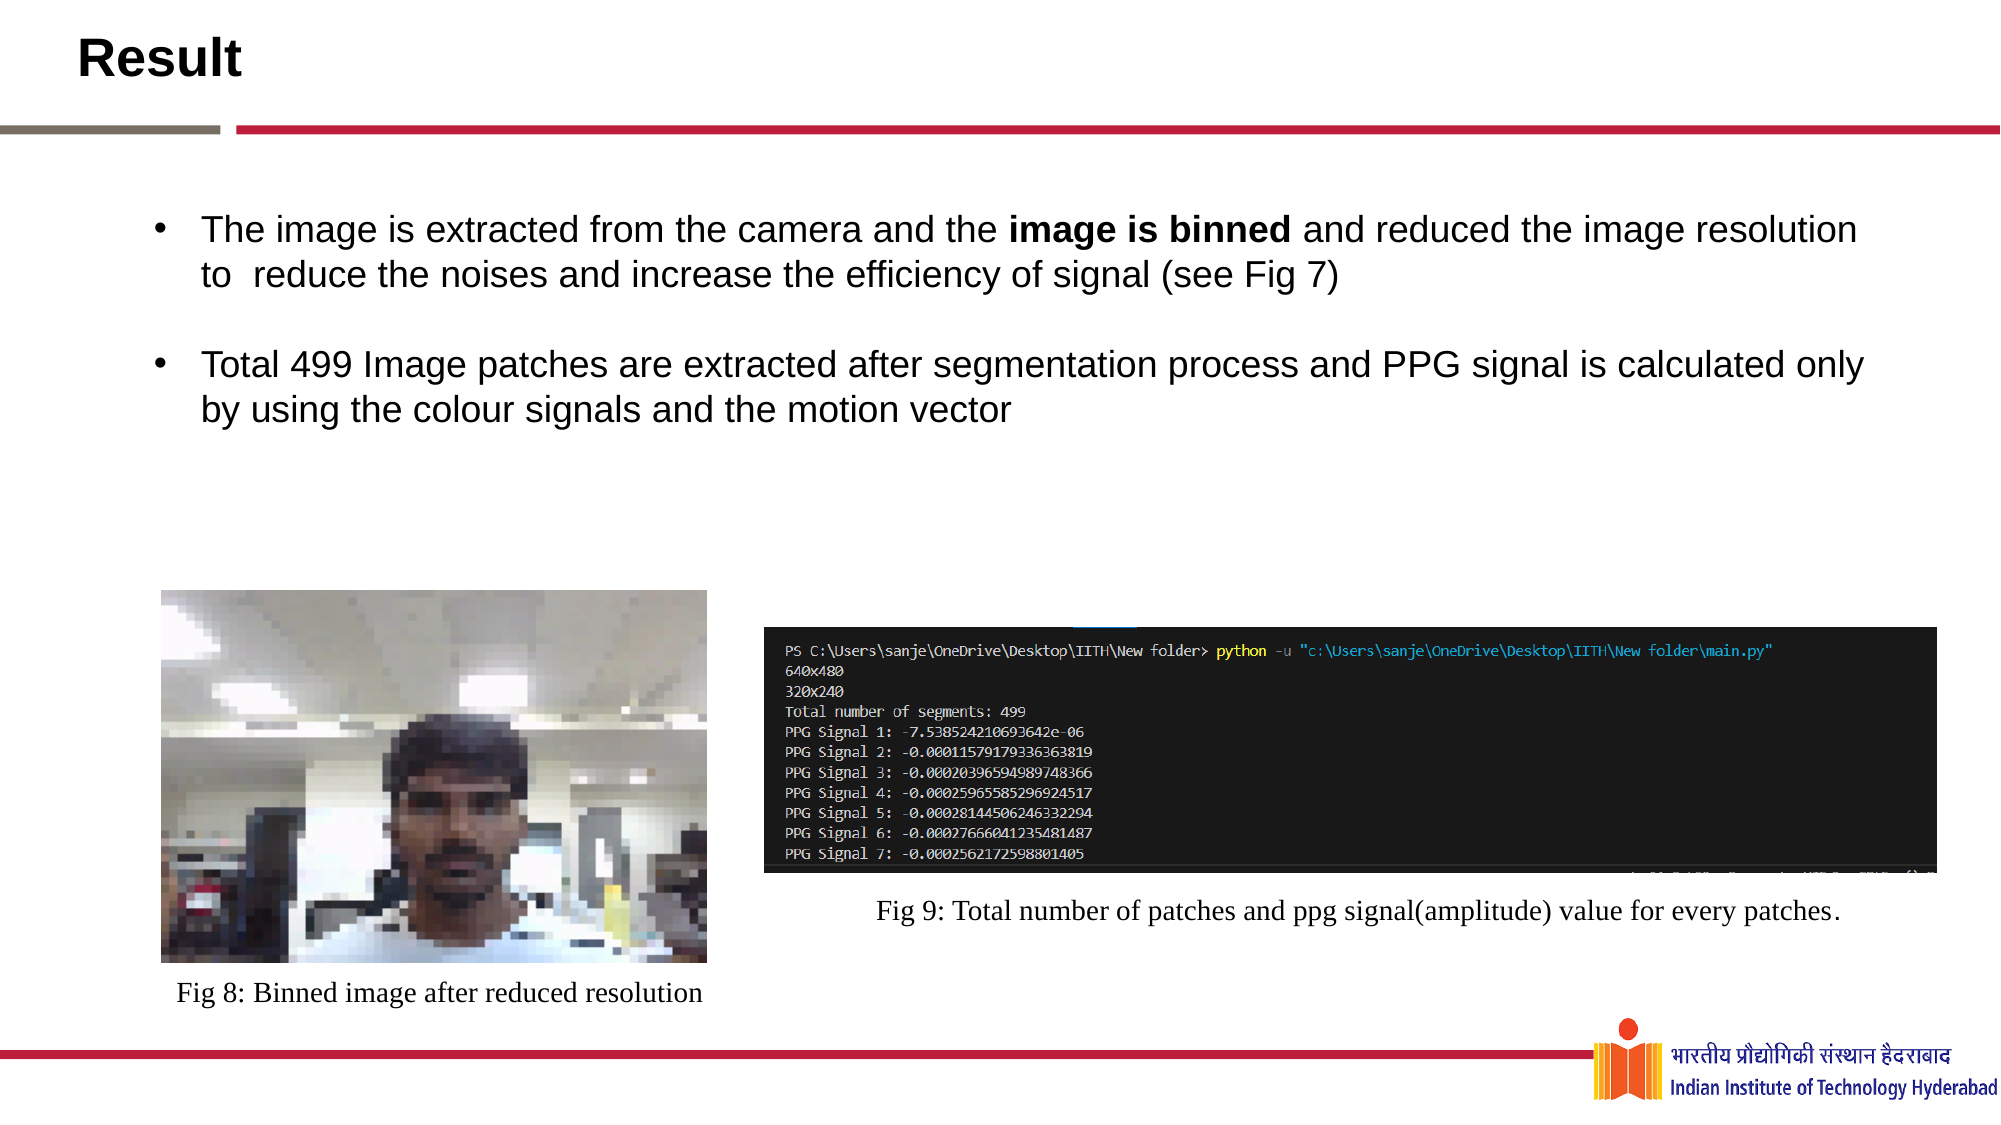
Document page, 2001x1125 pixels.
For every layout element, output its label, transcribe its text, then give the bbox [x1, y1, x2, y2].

title Result [77, 22, 1923, 89]
picture [161, 590, 707, 963]
list The image is extracted from the camera and the image is binned and reduced the image resolution to reduce the noises and increase the efficiency of signal (see Fig 7) Total 499 Image patches are extracted after segmentation process and PPG signal is calculated only by using the colour signals and the motion vector [116, 204, 1884, 569]
picture [1594, 1018, 1997, 1100]
text_box Fig 9: Total number of patches and ppg signal(amplitude) value for every patches. [861, 883, 1859, 934]
picture [764, 627, 1938, 873]
text_box Fig 8: Binned image after reduced resolution [161, 965, 752, 1016]
